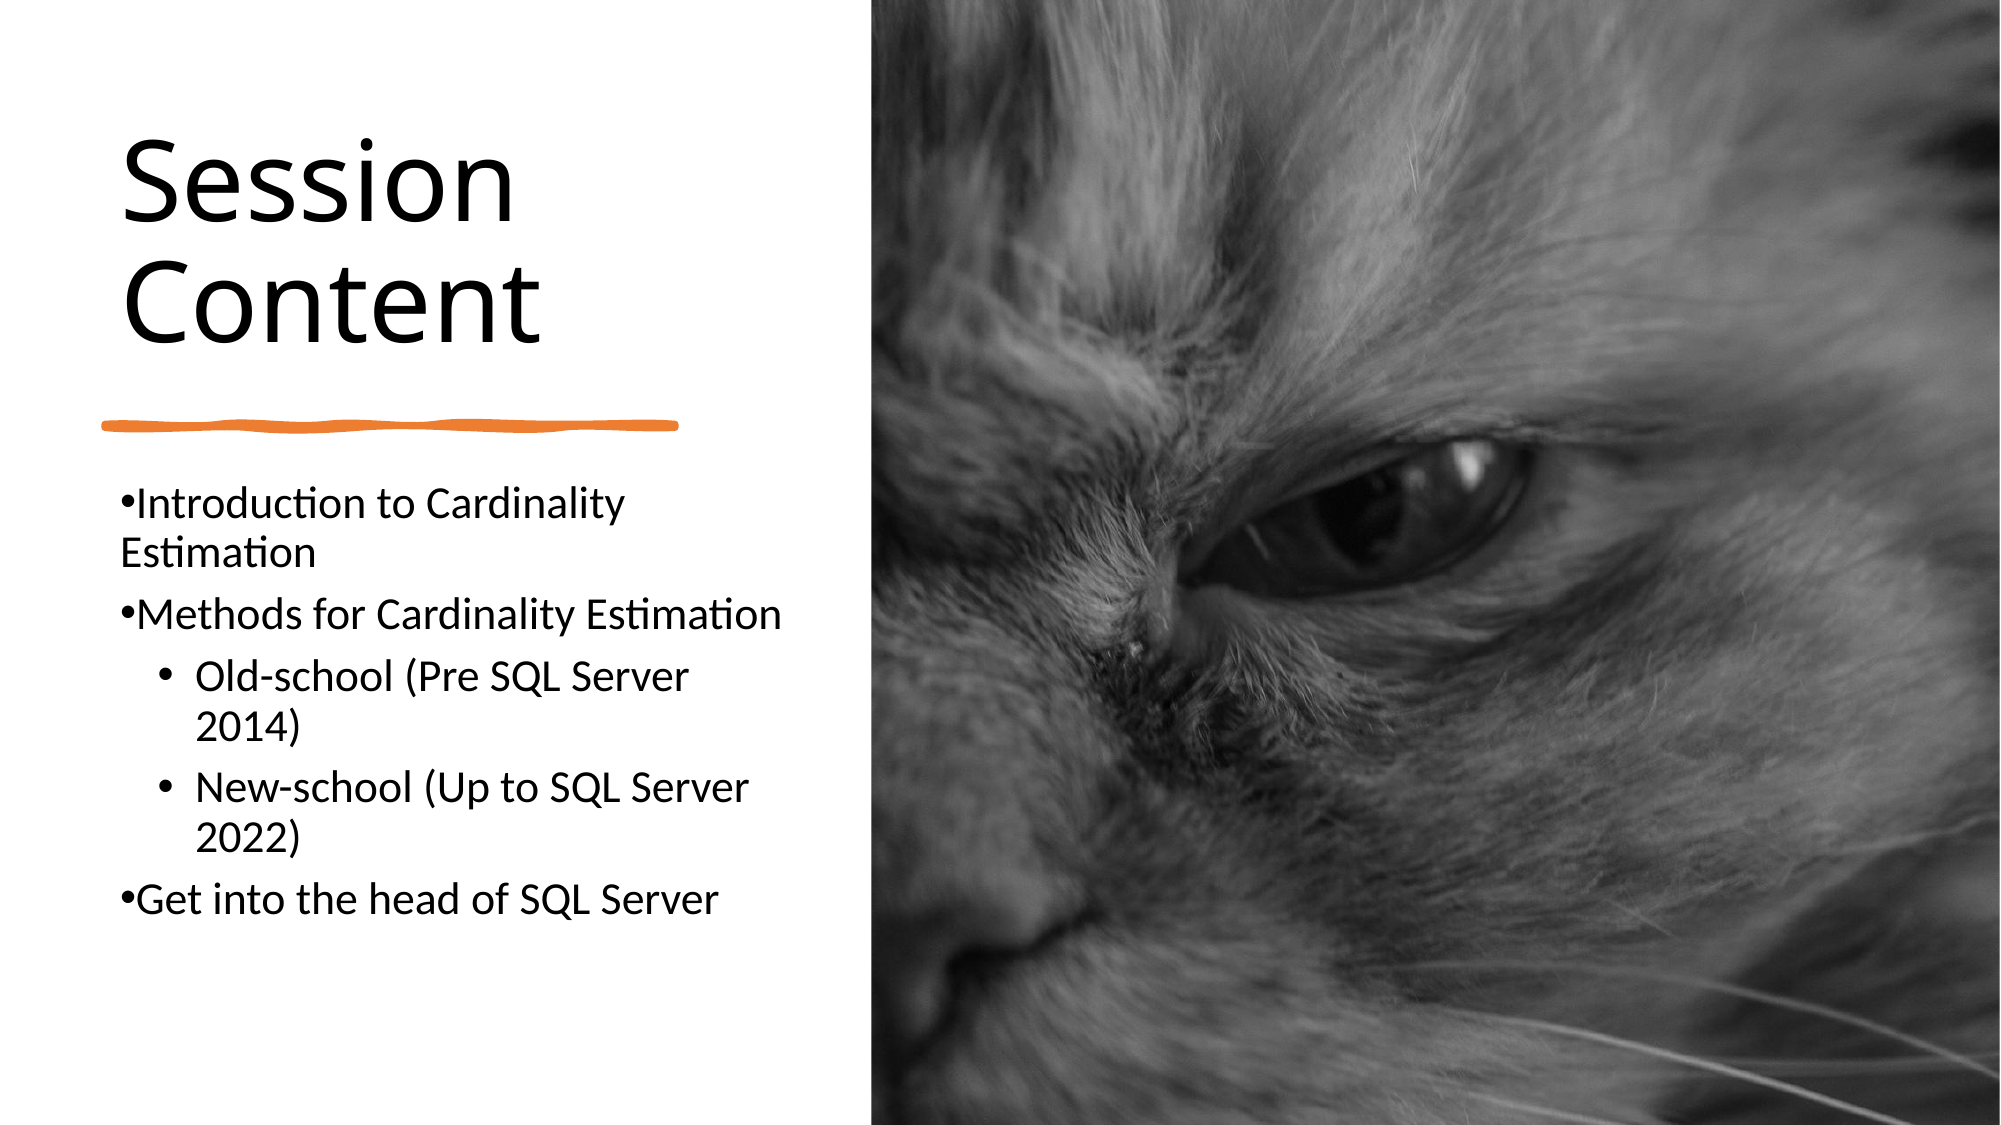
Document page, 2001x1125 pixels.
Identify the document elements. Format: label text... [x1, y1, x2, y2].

text_box Introduction to Cardinality Estimation Methods for Cardinality Estimation Old-school (Pre SQL Server 2014) New-school (Up to SQL Server 2022) Get into the head of SQL Server [104, 471, 802, 1016]
title Session Content [105, 53, 822, 375]
text_box [0, 0, 871, 1125]
text_box [103, 421, 676, 431]
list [871, 0, 2000, 1125]
